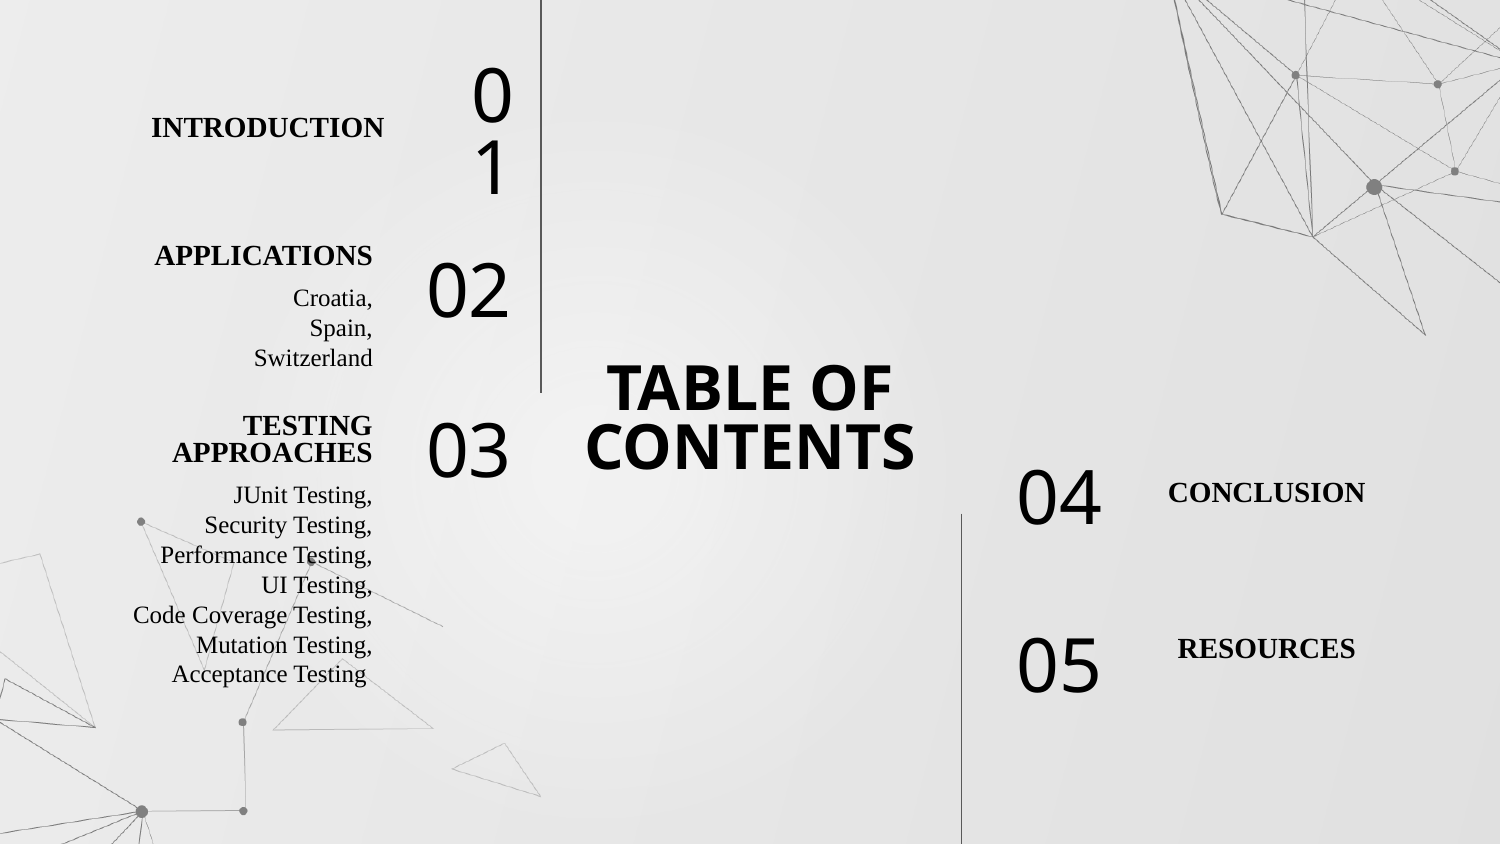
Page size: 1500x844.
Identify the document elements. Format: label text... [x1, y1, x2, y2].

title TESTING APPROACHES [64, 388, 388, 484]
picture [0, 0, 1500, 844]
title 03 [388, 408, 528, 503]
title 04 [971, 455, 1148, 551]
subtitle JUnit Testing, Security Testing, Performance Testing, UI Testing, Code Coverage Testing, Mutation Testing, Acceptance Testing [113, 463, 388, 797]
title 01 [428, 89, 530, 185]
title RESOURCES [1104, 584, 1429, 679]
title INTRODUCTION [75, 63, 400, 158]
title 05 [971, 623, 1148, 718]
title TABLE OF CONTENTS [555, 344, 945, 500]
title APPLICATIONS [64, 233, 388, 287]
title CONCLUSION [1104, 428, 1429, 524]
title 02 [345, 248, 528, 344]
subtitle Croatia, Spain, Switzerland [113, 266, 388, 361]
